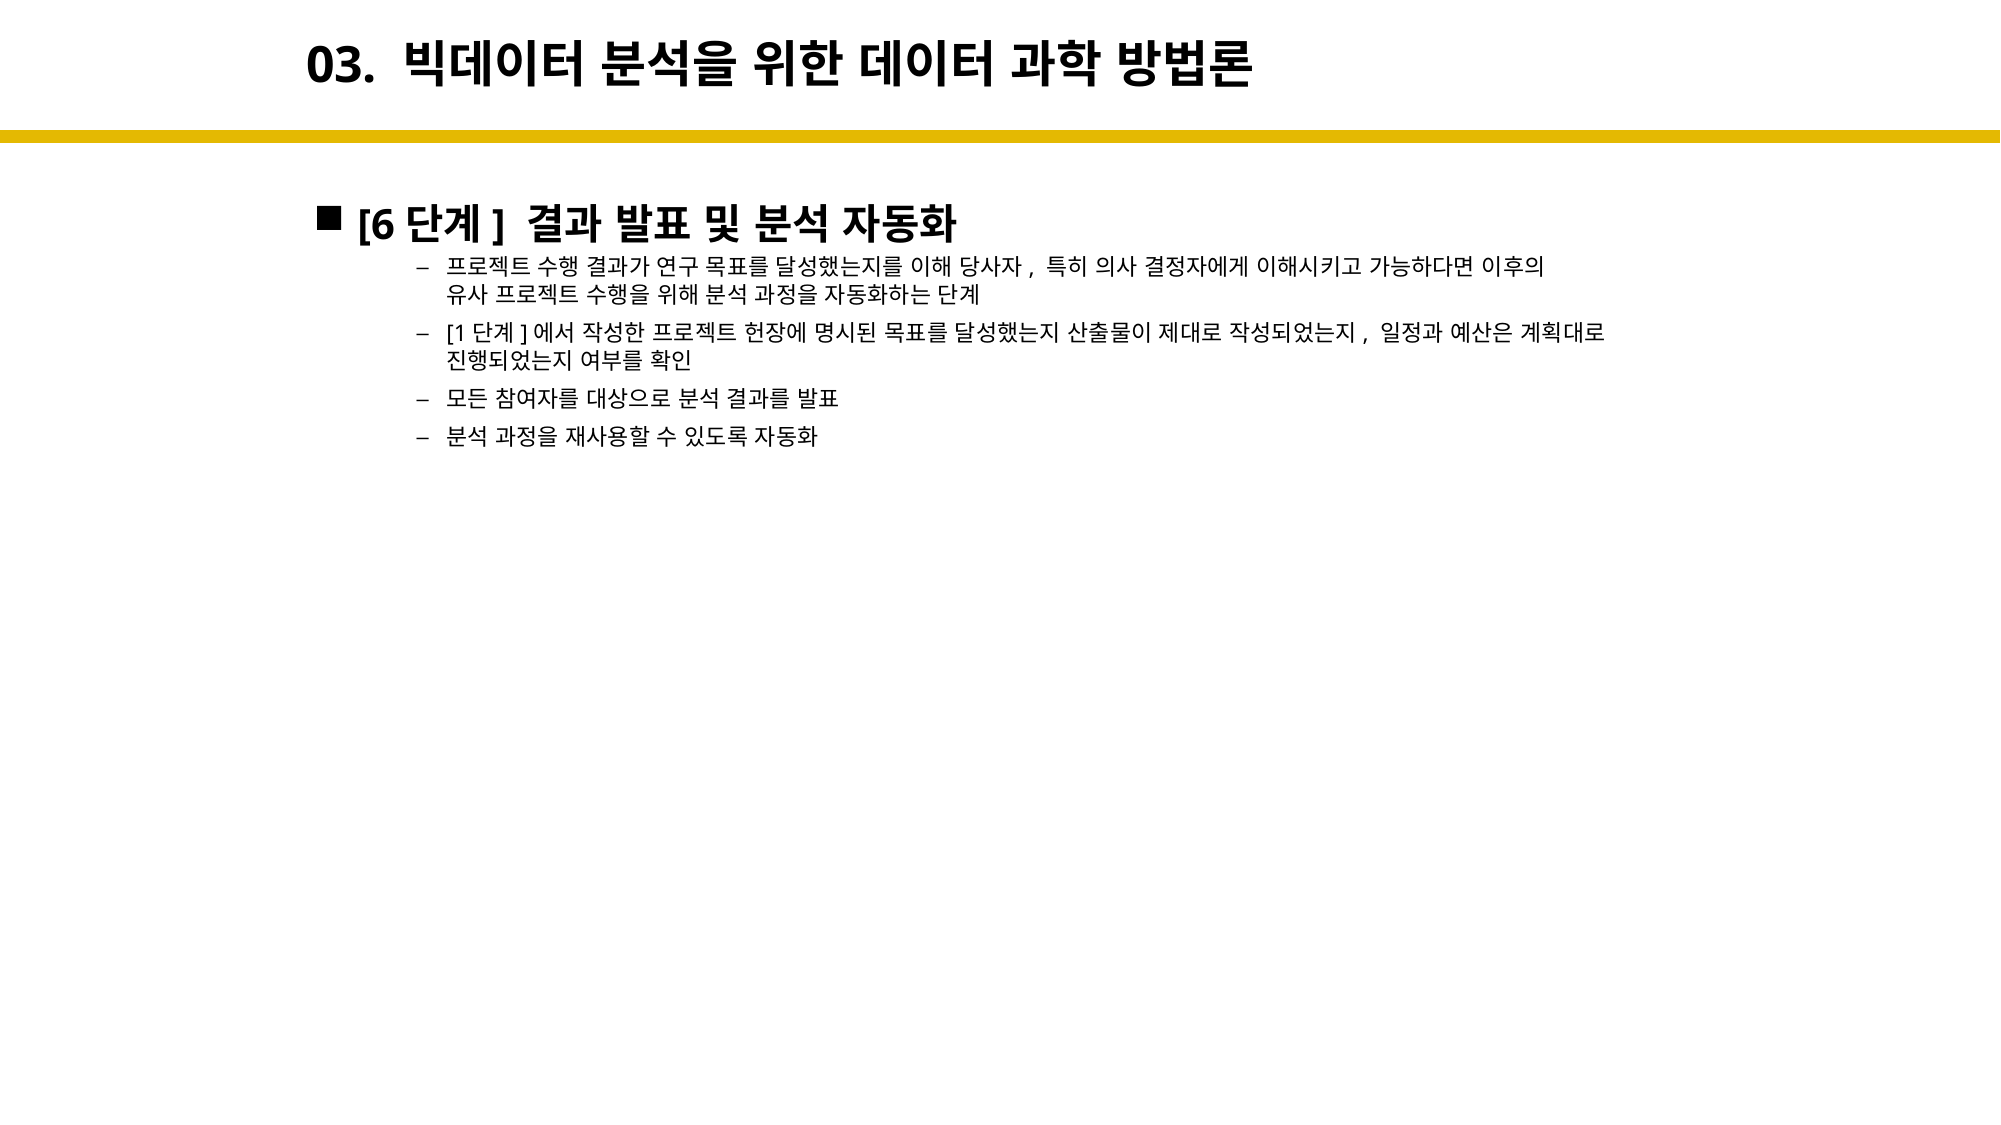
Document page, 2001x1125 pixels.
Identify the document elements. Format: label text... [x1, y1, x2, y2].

list [6단계] 결과 발표 및 분석 자동화 프로젝트 수행 결과가 연구 목표를 달성했는지를 이해 당사자, 특히 의사 결정자에게 이해시키고 가능하다면 이후의 유사 프로젝트 수행을 위해 분석 과정을 자동화하는 단계 [1단계]에서 작성한 프로젝트 헌장에 명시된 목표를 달성했는지 산출물이 제대로 작성되었는지, 일정과 예산은 계획대로 진행되었는지 여부를 확인 모든 참여자를 대상으로 분석 결과를 발표 분석 과정을 재사용할 수 있도록 자동화 [298, 165, 1717, 1064]
title 03. 빅데이터 분석을 위한 데이터 과학 방법론 [291, 17, 1532, 107]
